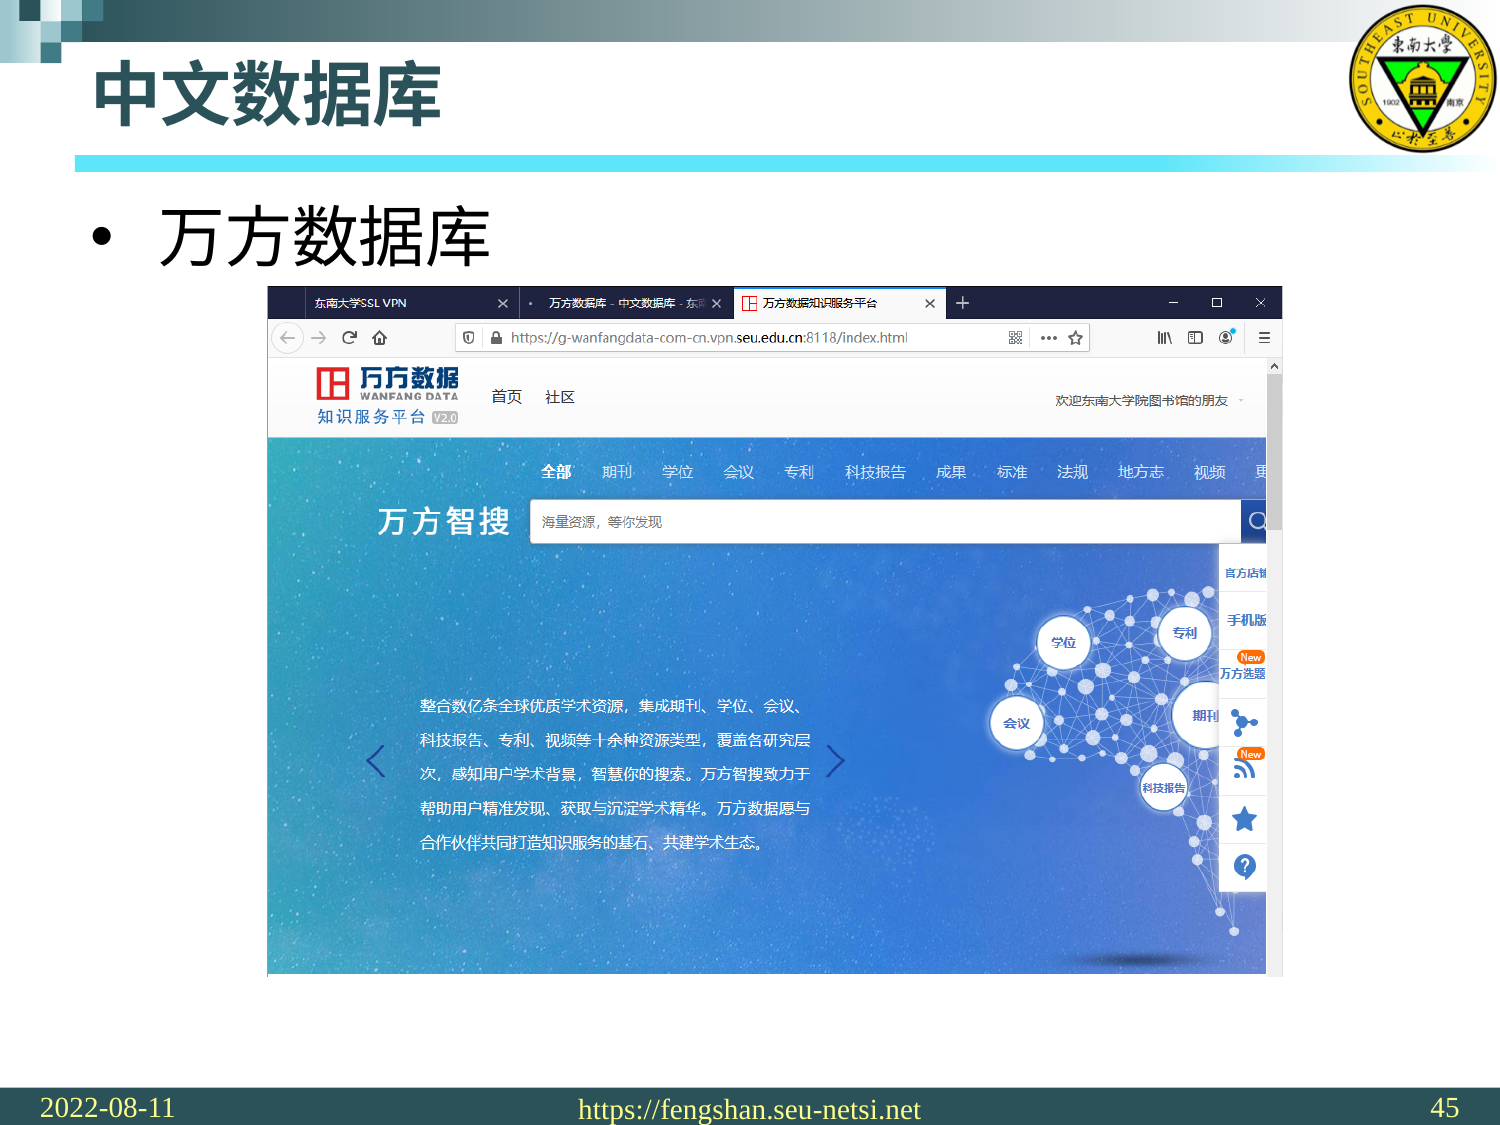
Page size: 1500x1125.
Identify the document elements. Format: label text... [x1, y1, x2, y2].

title 中文数据库 [75, 46, 1383, 149]
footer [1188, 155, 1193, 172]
slide_number 55 [1155, 155, 1161, 172]
picture [1348, 3, 1498, 154]
slide_number 45 [1125, 1087, 1475, 1125]
footer https://fengshan.seu-netsi.net [460, 1088, 1040, 1125]
list 万方数据库 [75, 196, 1450, 1075]
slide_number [24, 1087, 375, 1125]
picture [267, 286, 1283, 977]
